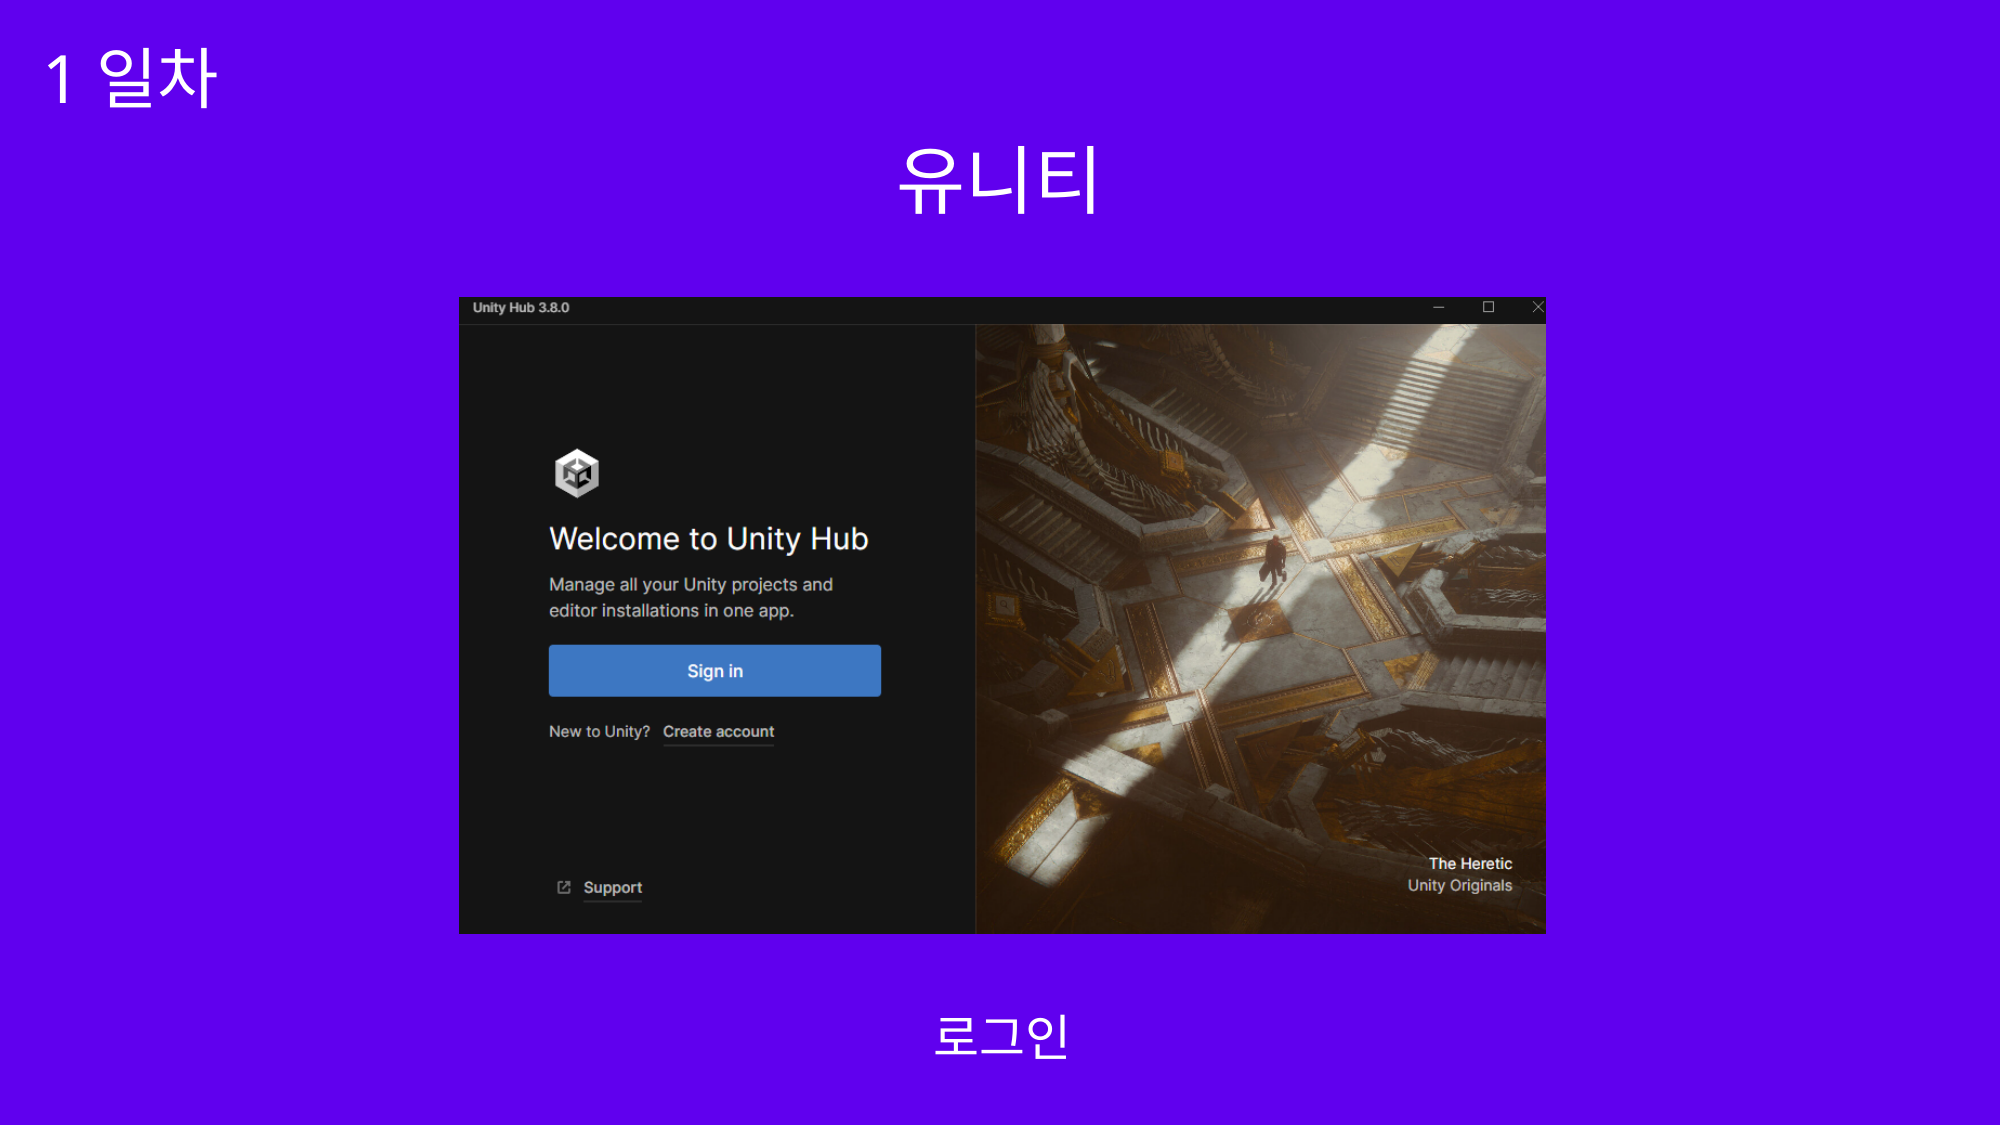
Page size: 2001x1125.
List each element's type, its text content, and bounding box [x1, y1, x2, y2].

text_box 유니티 [881, 125, 1119, 231]
picture [459, 297, 1546, 934]
text_box 1일차 [27, 29, 235, 125]
text_box 로그인 [918, 999, 1087, 1074]
